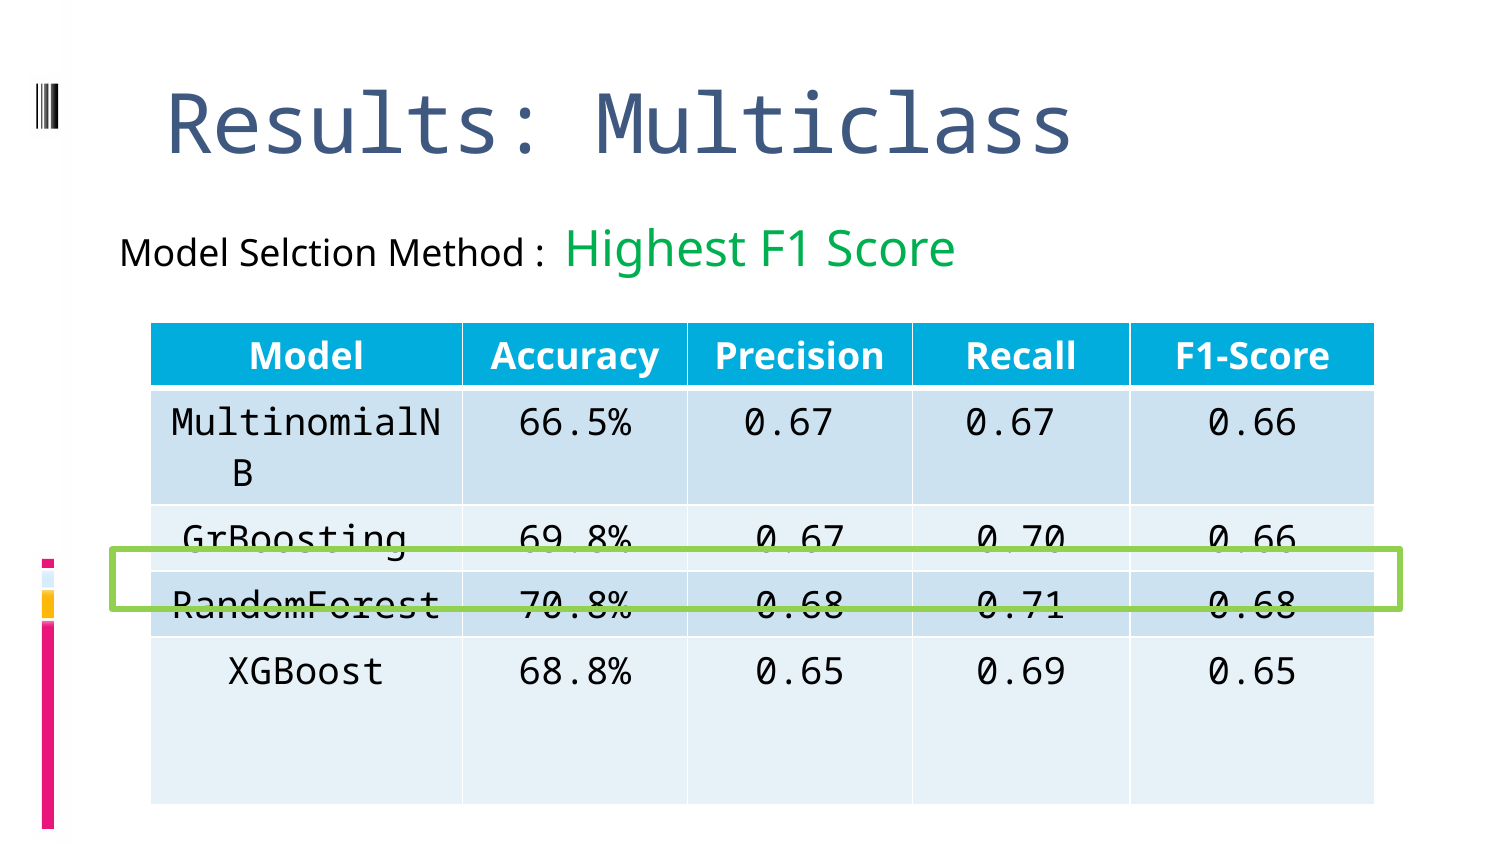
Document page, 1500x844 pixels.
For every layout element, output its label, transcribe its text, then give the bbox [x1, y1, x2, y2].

table_cell 0.65 [688, 638, 912, 804]
text_box [111, 547, 1401, 611]
table_cell 0.69 [913, 638, 1129, 804]
text_box Model Selction Method : Highest F1 Score [103, 209, 972, 284]
table_cell 69.8% [463, 506, 687, 547]
table_cell 70.8% [463, 611, 687, 636]
table_cell 0.67 [913, 391, 1129, 504]
title Results: Multiclass [150, 63, 1425, 176]
table_header Accuracy [463, 323, 687, 385]
table_cell 0.68 [688, 611, 912, 636]
table_cell 0.66 [1131, 391, 1374, 504]
table_cell 0.67 [688, 506, 912, 547]
table_cell GrBoosting [151, 506, 462, 547]
table_cell 68.8% [463, 638, 687, 804]
table_cell 66.5% [463, 391, 687, 504]
table_cell MultinomialNB [151, 391, 462, 504]
table_cell 0.67 [688, 391, 912, 504]
table_cell 0.70 [913, 506, 1129, 547]
table_header Precision [688, 323, 912, 385]
table_cell 0.65 [1131, 638, 1374, 804]
table_cell 0.71 [913, 611, 1129, 636]
table_header F1-Score [1131, 323, 1374, 385]
table_cell 0.68 [1131, 611, 1374, 636]
table_header Recall [913, 323, 1129, 385]
table_cell RandomForest [151, 611, 462, 636]
table_cell XGBoost [151, 638, 462, 804]
table_header Model [151, 323, 462, 385]
table_cell 0.66 [1131, 506, 1374, 547]
